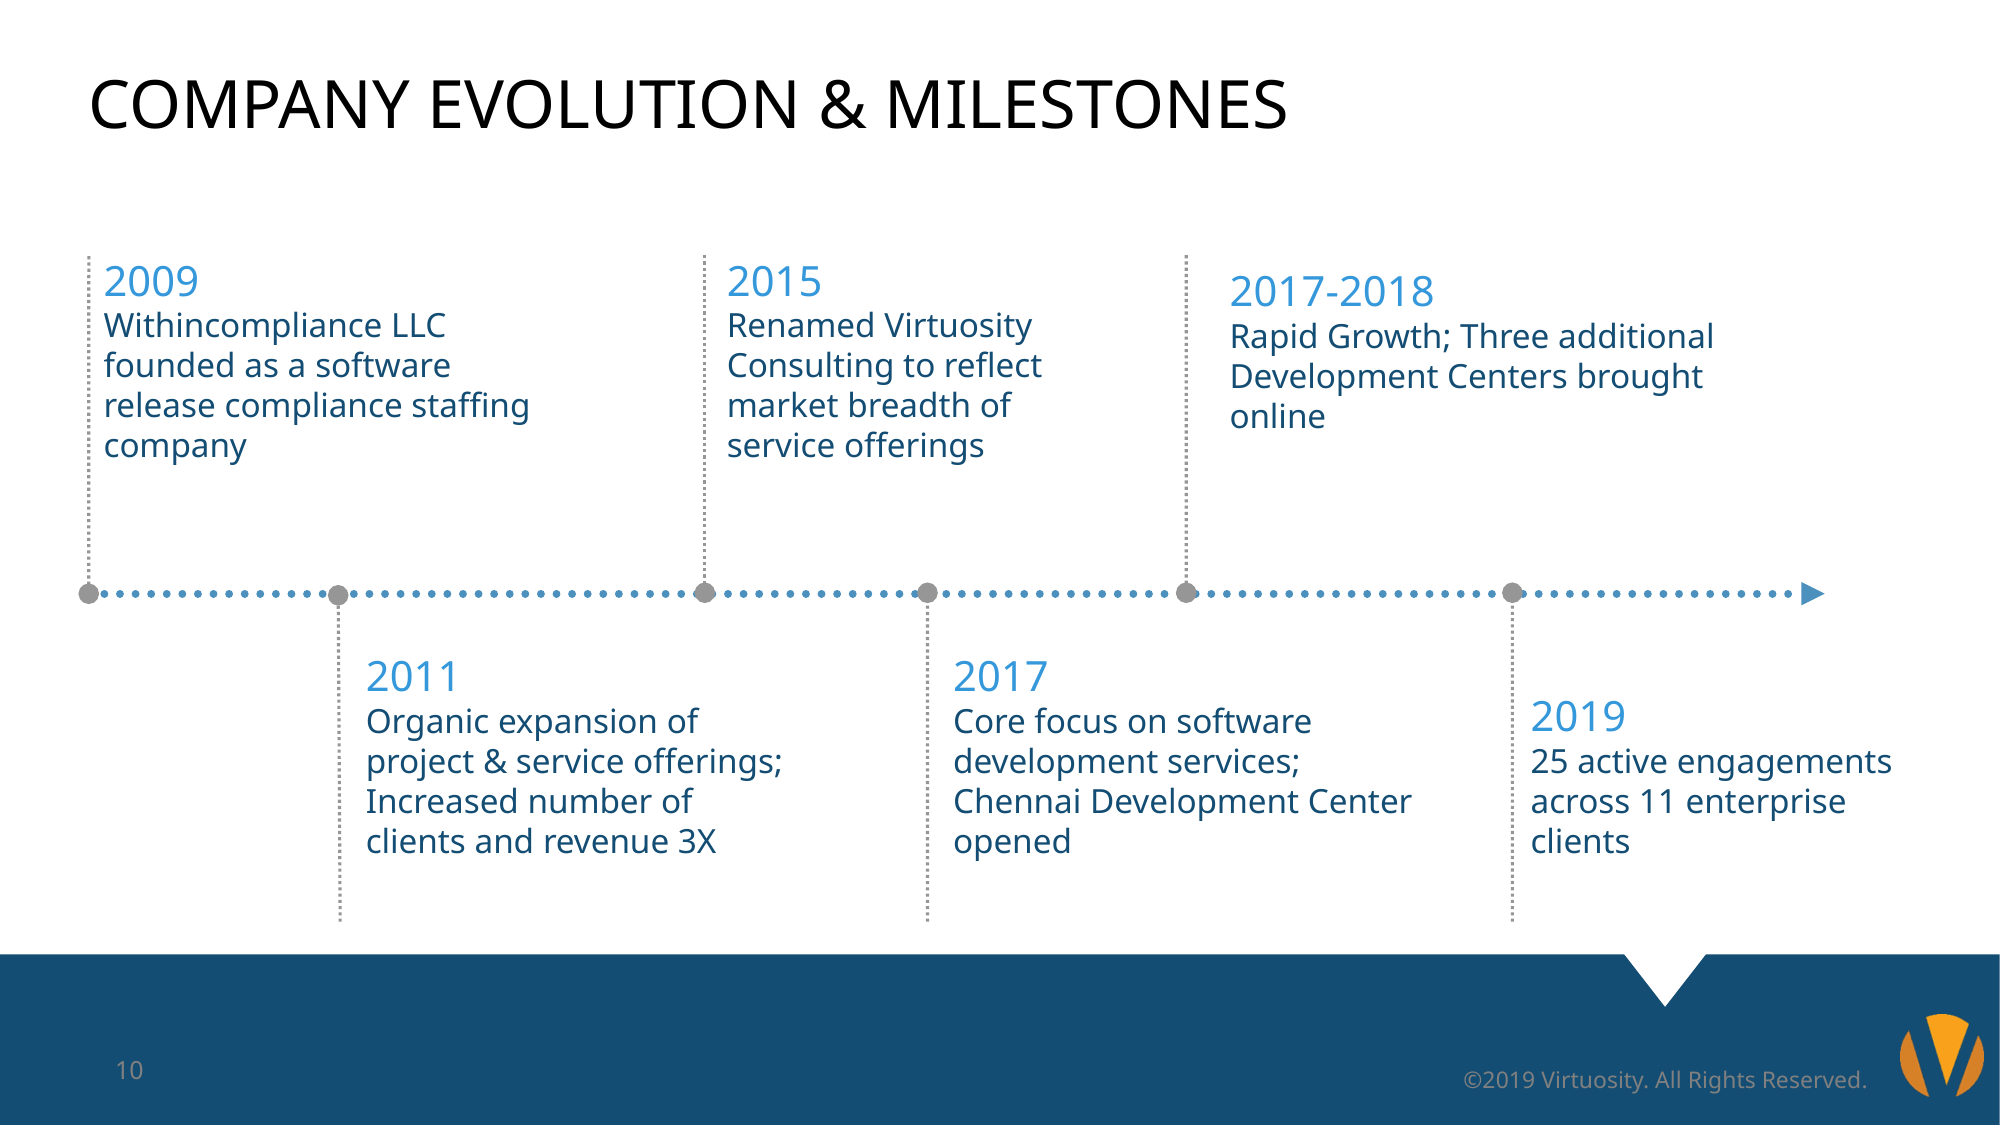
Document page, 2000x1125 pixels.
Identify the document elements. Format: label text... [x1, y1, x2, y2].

picture [1900, 1014, 1984, 1097]
text_box [1620, 949, 1710, 1007]
title COMPANY EVOLUTION & MILESTONES [88, 70, 1911, 248]
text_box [88, 253, 1911, 922]
text_box [0, 954, 2000, 1125]
text_box ©2019 Virtuosity. All Rights Reserved. [1448, 1057, 2000, 1117]
text_box 10 [100, 1046, 249, 1106]
